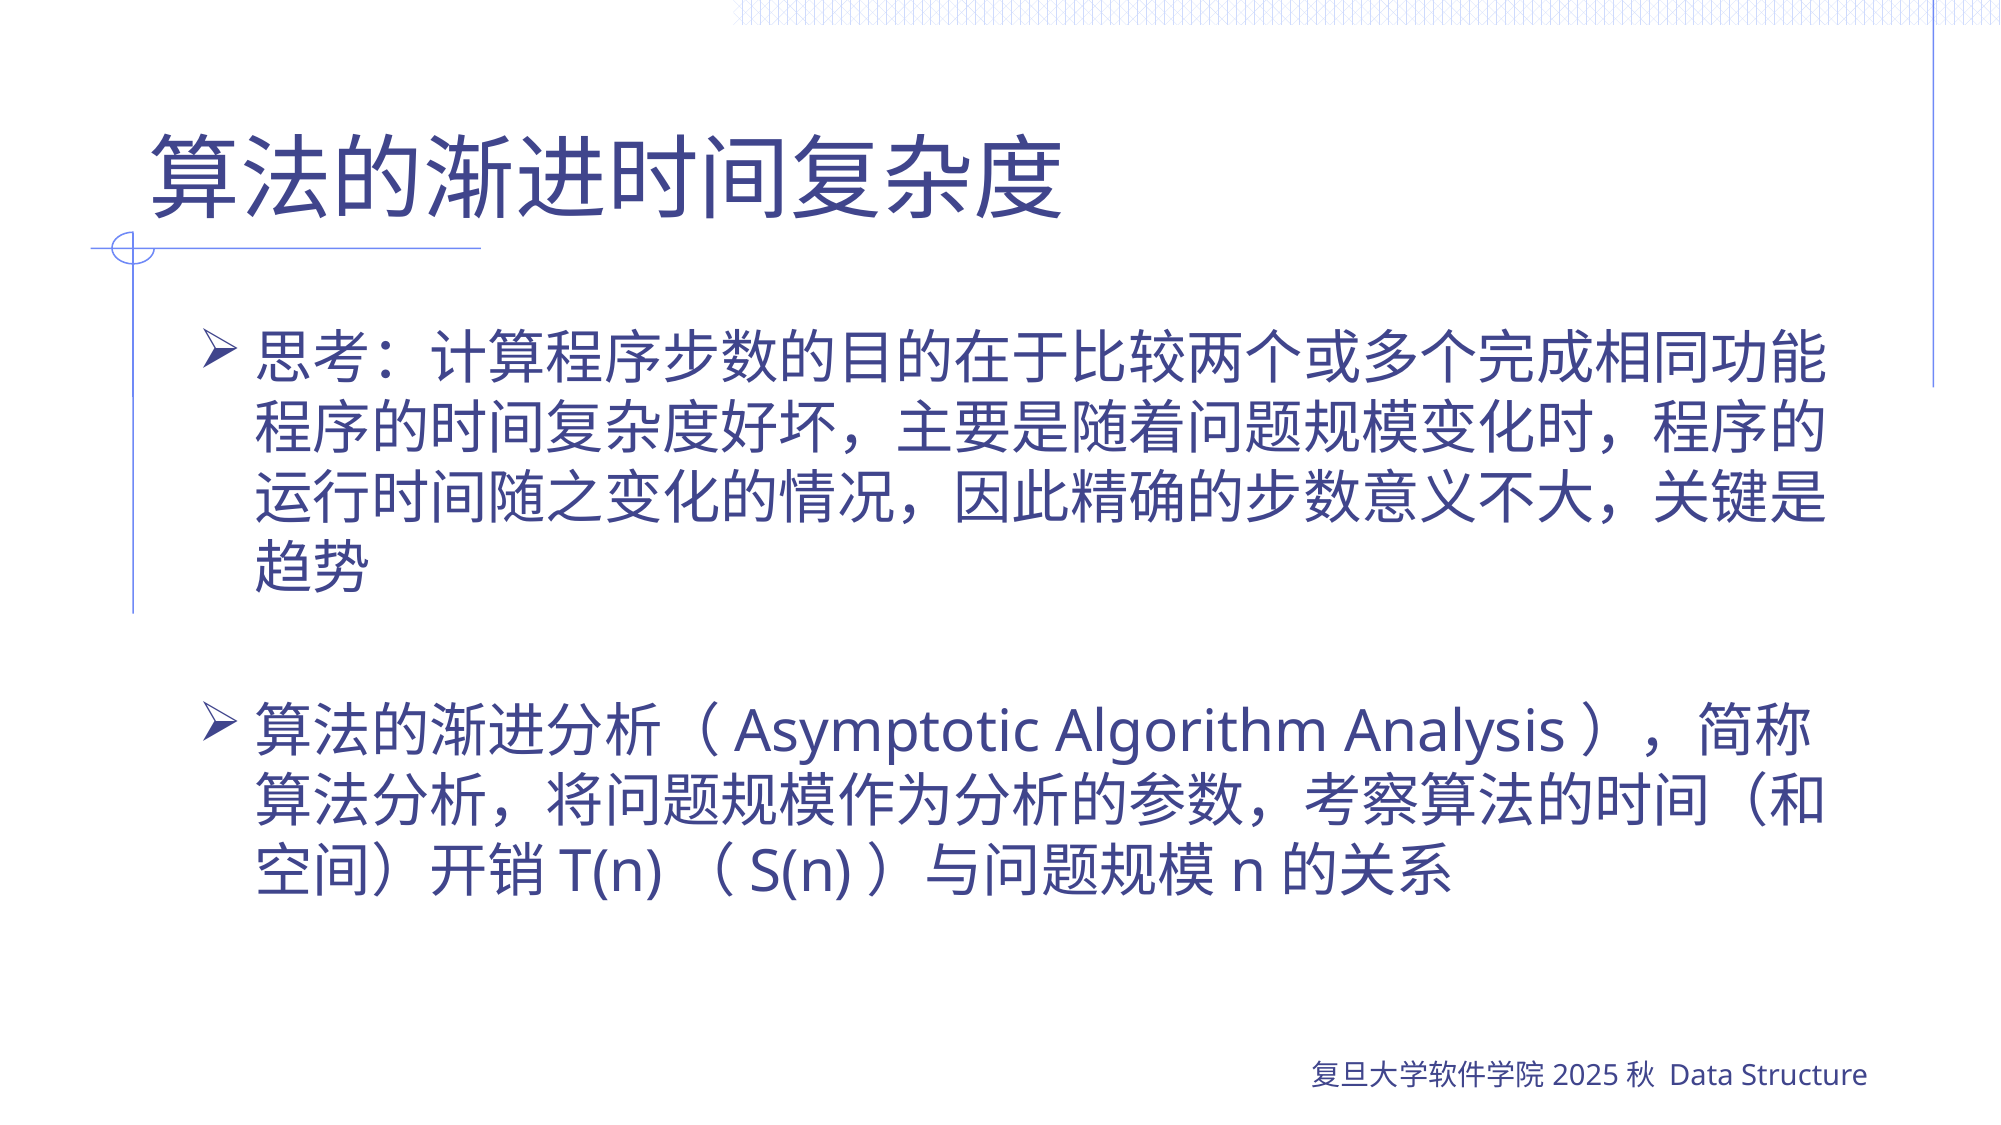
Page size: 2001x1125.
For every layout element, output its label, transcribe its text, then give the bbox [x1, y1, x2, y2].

list 思考：计算程序步数的目的在于比较两个或多个完成相同功能程序的时间复杂度好坏，主要是随着问题规模变化时，程序的运行时间随之变化的情况，因此精确的步数意义不大，关键是趋势 算法的渐进分析（Asymptotic Algorithm Analysis），简称算法分析，将问题规模作为分析的参数，考察算法的时间（和空间）开销T(n)（S(n)）与问题规模n的关系 [183, 312, 1884, 988]
title 算法的渐进时间复杂度 [133, 50, 1834, 238]
